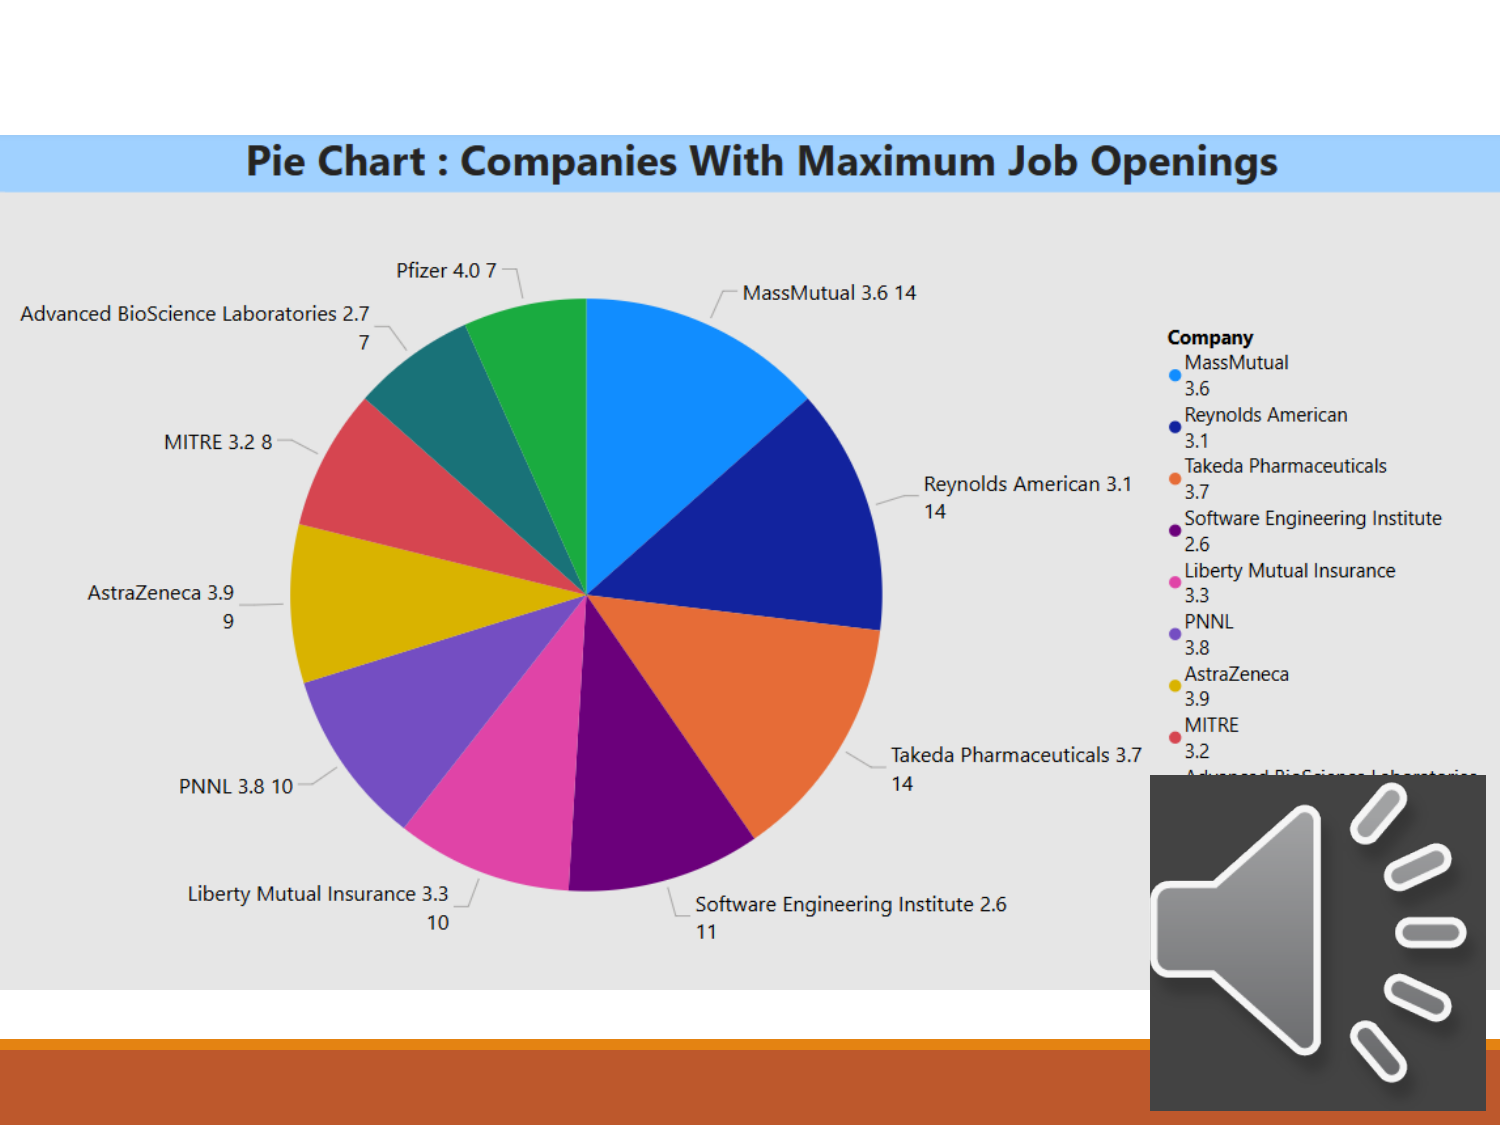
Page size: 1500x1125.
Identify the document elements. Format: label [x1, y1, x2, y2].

picture [0, 134, 1500, 1112]
